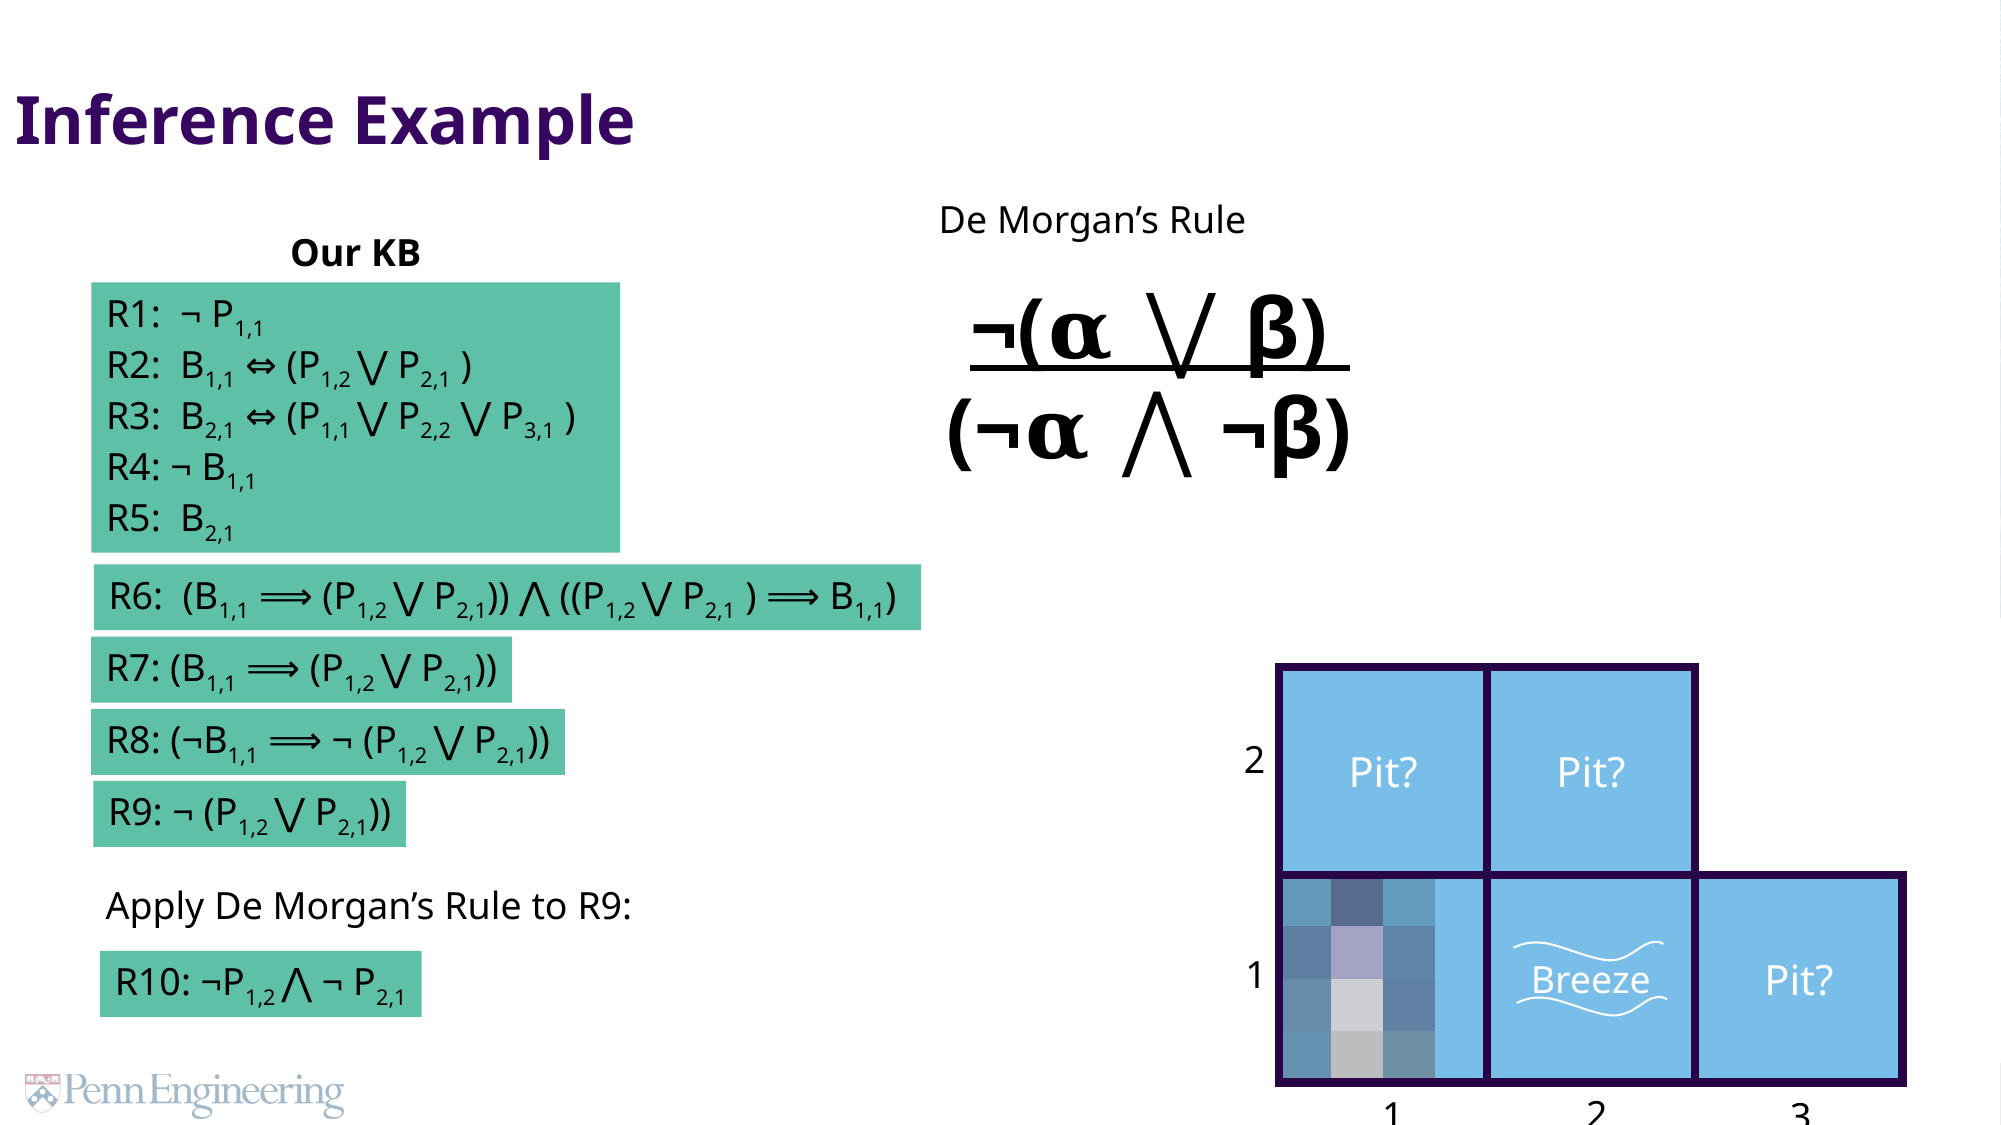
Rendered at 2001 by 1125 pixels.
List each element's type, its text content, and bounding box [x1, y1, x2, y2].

text_box R7: (B1,1 ⟹ (P1,2 ⋁ P2,1)) [91, 636, 513, 703]
text_box ¬(𝛂 ⋁ β) (¬𝛂 ⋀ ¬β) [931, 267, 1389, 483]
text_box R9: ¬ (P1,2 ⋁ P2,1)) [93, 780, 406, 847]
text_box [1229, 615, 2000, 1125]
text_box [91, 221, 621, 525]
title Inference Example [0, 59, 1797, 187]
text_box R6: (B1,1 ⟹ (P1,2 ⋁ P2,1)) ⋀ ((P1,2 ⋁ P2,1 ) ⟹ B1,1) [93, 564, 922, 631]
text_box Apply De Morgan’s Rule to R9: [90, 874, 648, 935]
text_box R10: ¬P1,2 ⋀ ¬ P2,1 [99, 950, 422, 1017]
text_box De Morgan’s Rule [923, 188, 1262, 249]
text_box 4 [25, 1074, 351, 1119]
text_box R8: (¬B1,1 ⟹ ¬ (P1,2 ⋁ P2,1)) [91, 709, 565, 775]
